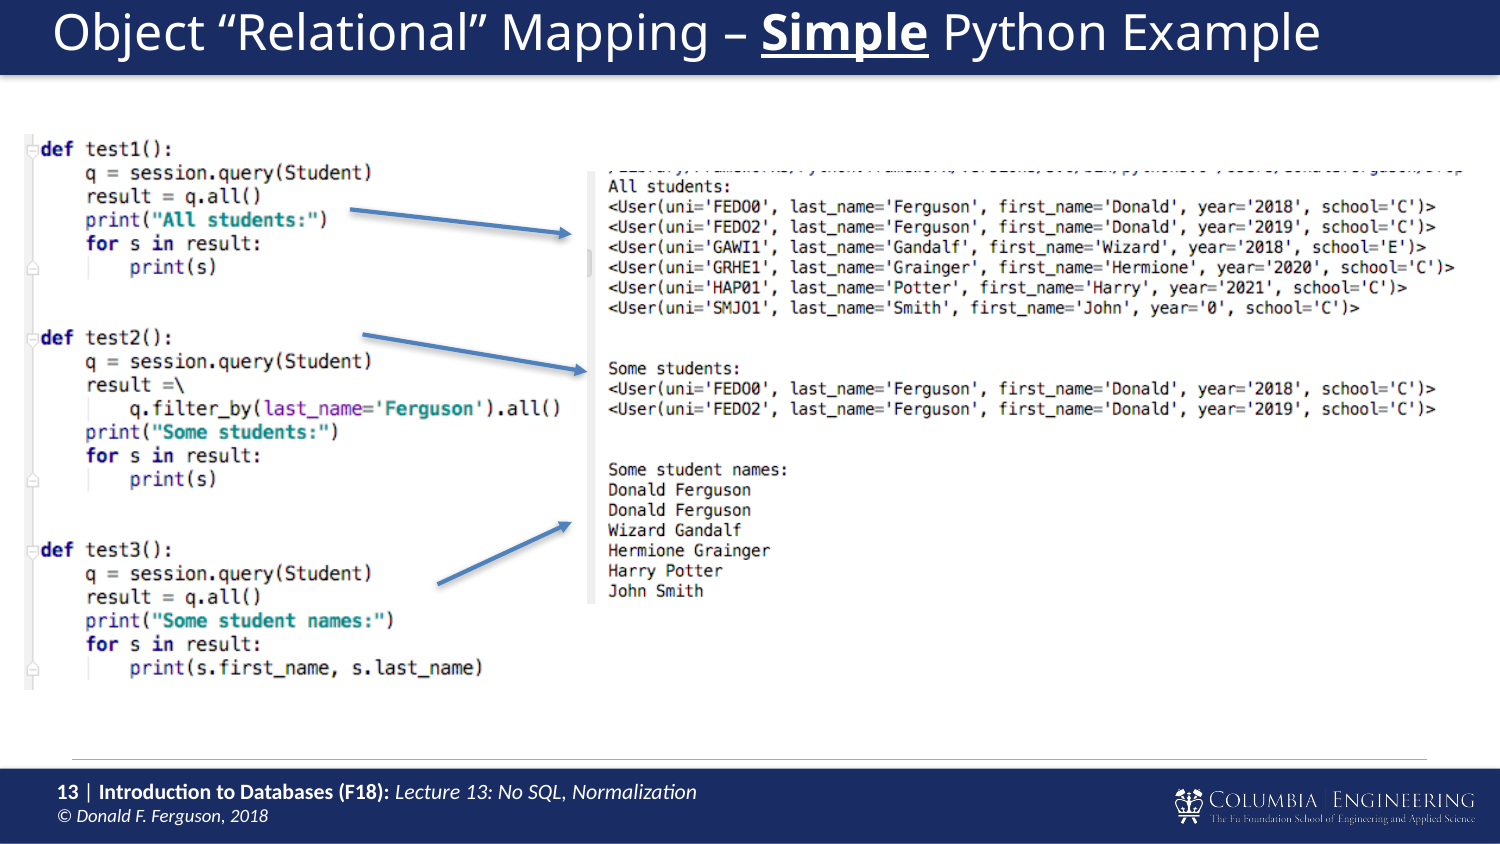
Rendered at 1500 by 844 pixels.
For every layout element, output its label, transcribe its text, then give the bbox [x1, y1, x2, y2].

title Object “Relational” Mapping – Simple Python Example [37, 0, 1396, 64]
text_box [437, 521, 573, 585]
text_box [349, 209, 573, 235]
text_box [362, 334, 588, 373]
picture [24, 134, 573, 690]
picture [587, 171, 1465, 604]
